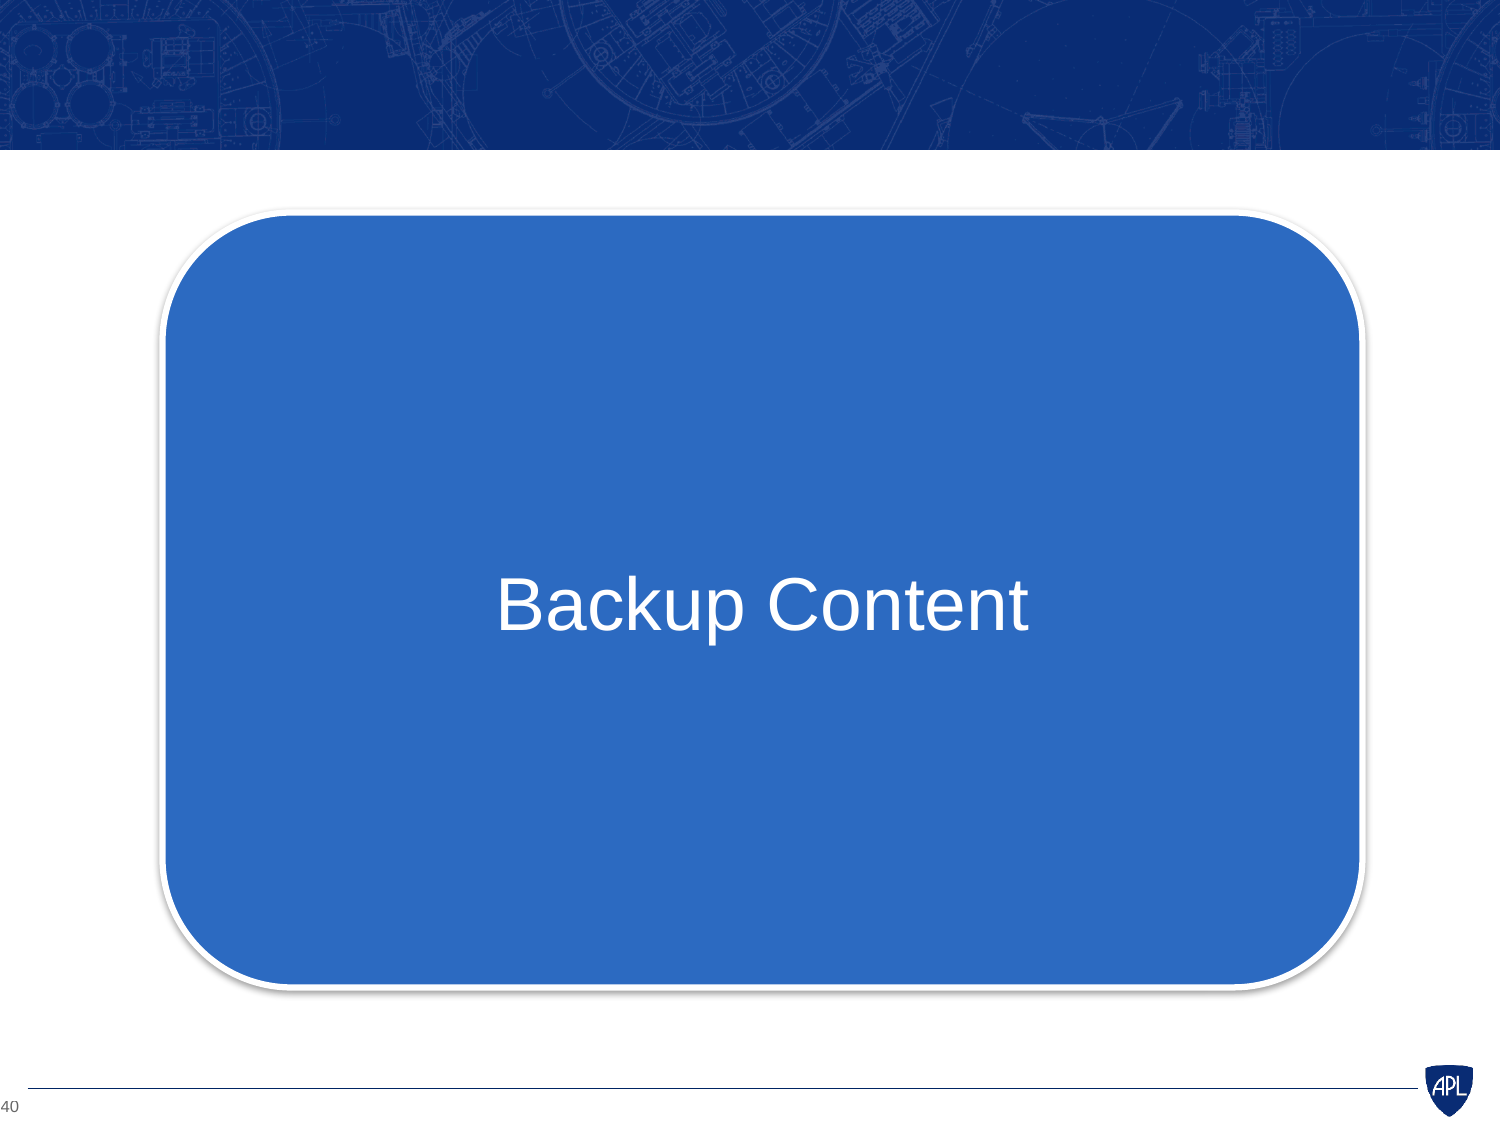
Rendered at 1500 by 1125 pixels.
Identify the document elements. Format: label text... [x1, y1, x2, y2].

text_box Backup Content [159, 209, 1366, 991]
picture [1419, 1059, 1479, 1121]
picture [0, 0, 1500, 150]
